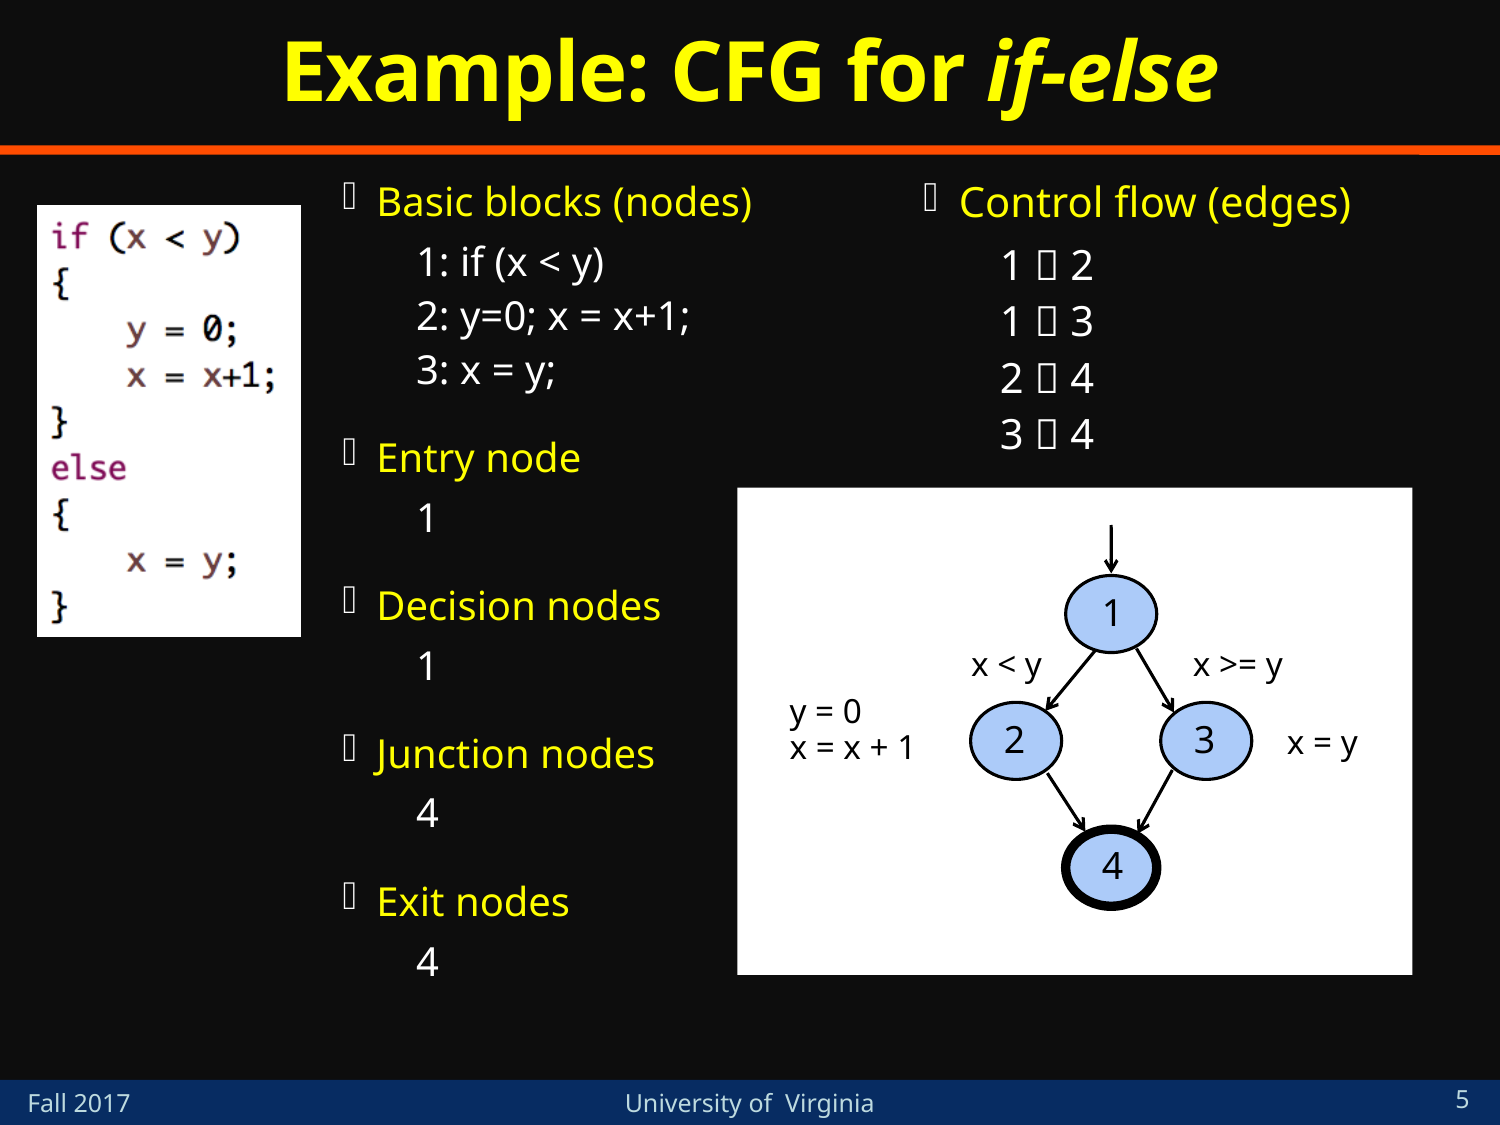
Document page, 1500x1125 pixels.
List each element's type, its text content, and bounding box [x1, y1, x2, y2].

picture [37, 205, 301, 637]
text_box Control flow (edges) 1  2 1  3 2  4 3  4 [905, 168, 1481, 493]
list Basic blocks (nodes) 1: if (x < y) 2: y=0; x = x+1; 3: x = y; Entry node 1 Decision nodes 1 Junction nodes 4 Exit nodes 4 [325, 168, 900, 994]
title Example: CFG for if-else [0, 0, 1500, 150]
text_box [737, 487, 1413, 976]
